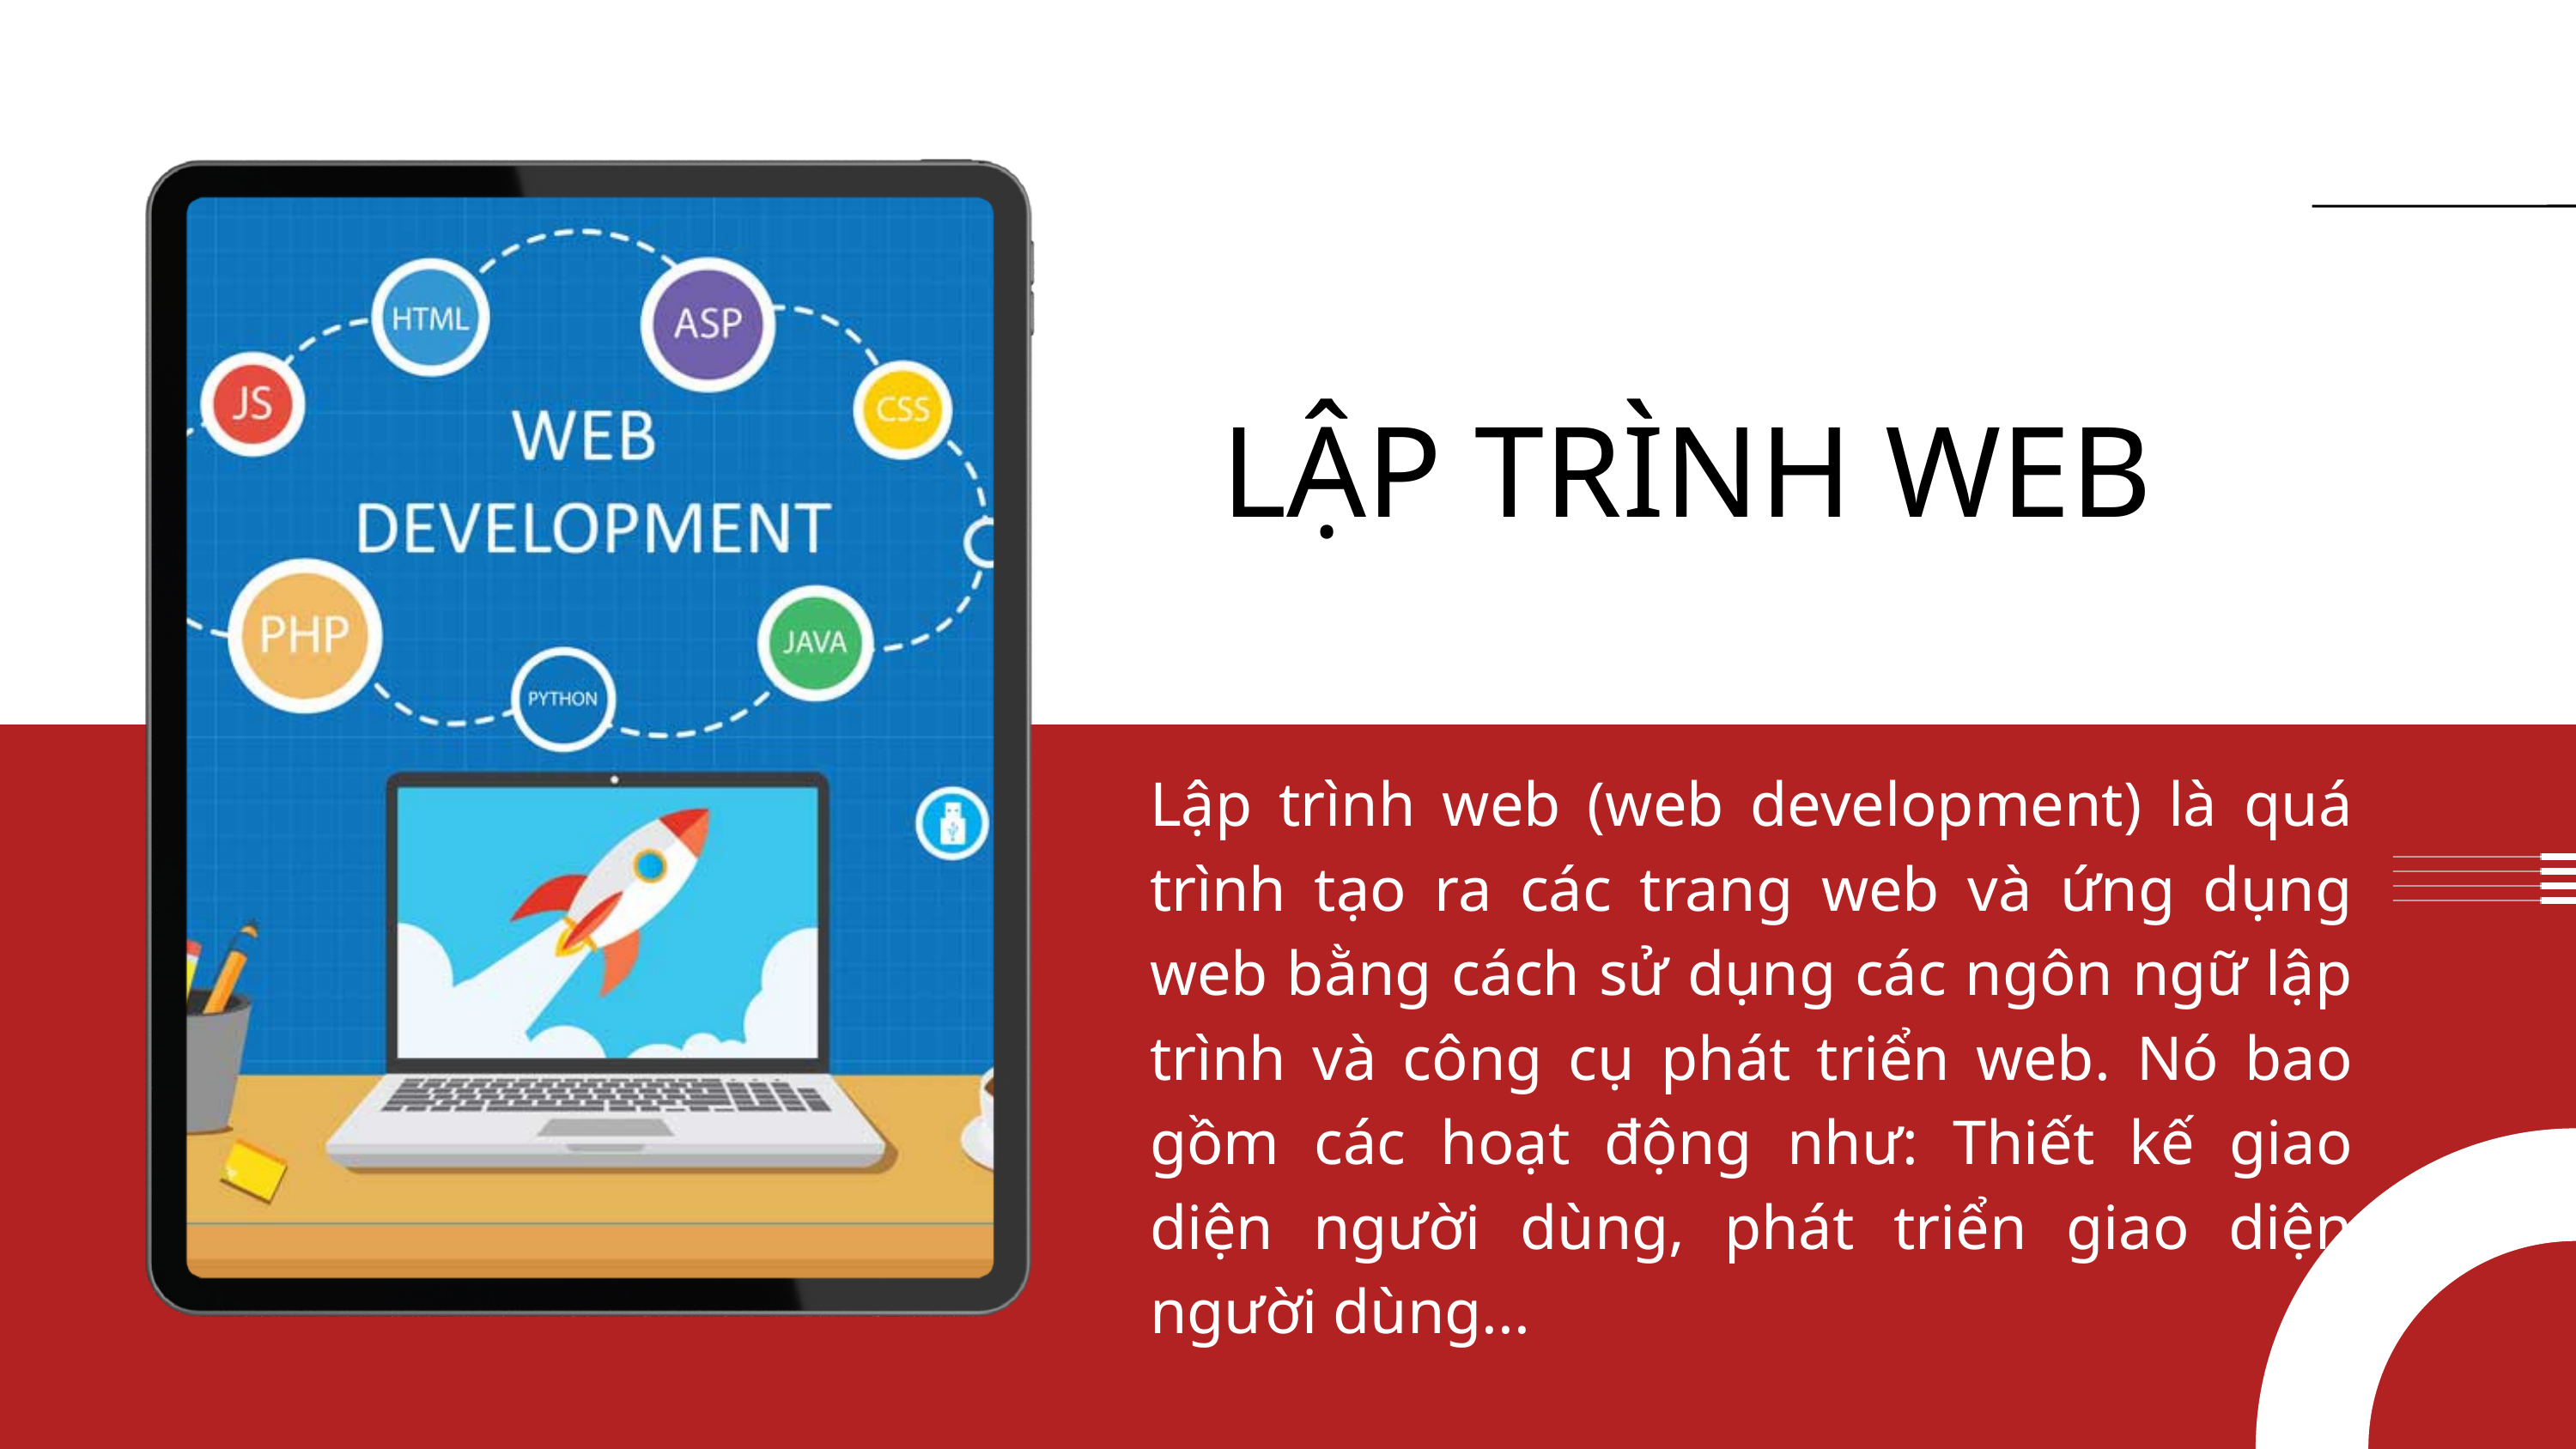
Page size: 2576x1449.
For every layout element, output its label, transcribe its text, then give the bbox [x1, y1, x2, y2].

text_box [2312, 1184, 2576, 1449]
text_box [144, 158, 1036, 1318]
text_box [0, 724, 2576, 1449]
text_box LẬP TRÌNH WEB [1221, 367, 2282, 543]
